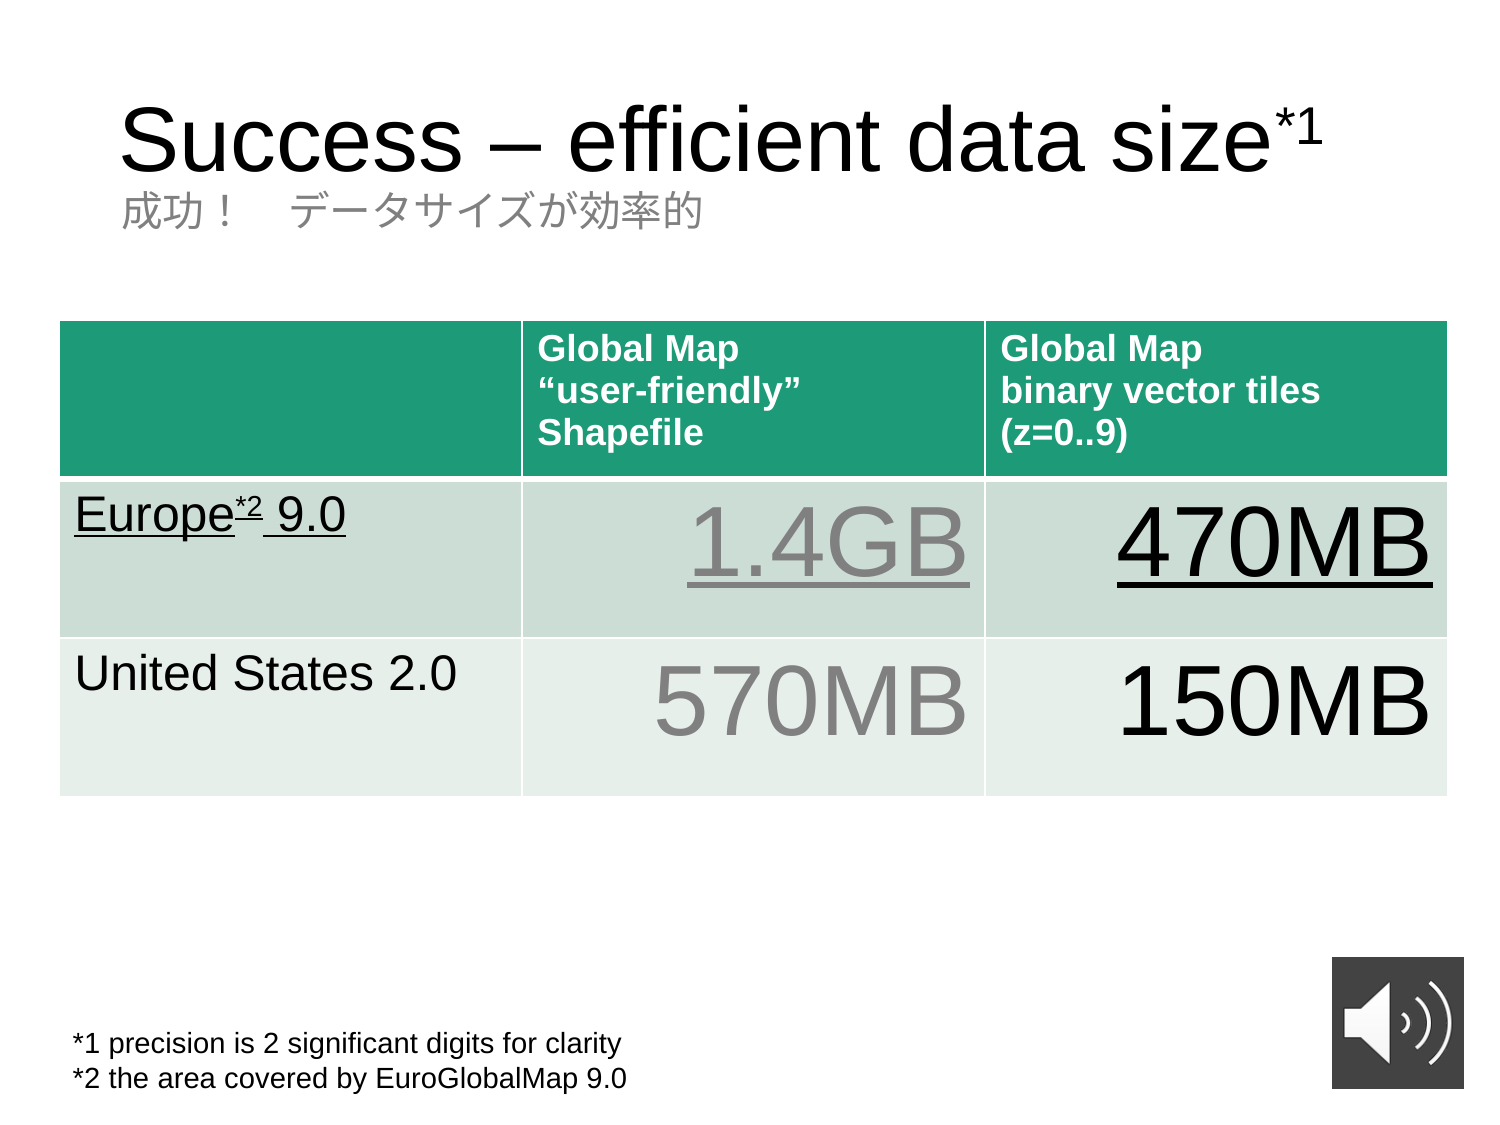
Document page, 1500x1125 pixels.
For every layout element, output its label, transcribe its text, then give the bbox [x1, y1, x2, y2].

table_cell Europe*2 9.0 [60, 482, 521, 637]
table_cell 570MB [523, 639, 984, 796]
table_cell 150MB [986, 639, 1447, 796]
table_header Global Map binary vector tiles (z=0..9) [986, 321, 1447, 476]
text_box 成功！ データサイズが効率的 [106, 177, 720, 243]
table_header [60, 321, 521, 476]
title Success – efficient data size*1 [103, 59, 1397, 224]
table_cell United States 2.0 [60, 639, 521, 796]
slide_number 22 [1059, 1042, 1397, 1103]
text_box *1 precision is 2 significant digits for clarity *2 the area covered by EuroGlobalMap 9.0 [57, 1016, 643, 1102]
table_cell 1.4GB [523, 482, 984, 637]
picture [1331, 956, 1465, 1090]
table_header Global Map “user-friendly” Shapefile [523, 321, 984, 476]
table_cell 470MB [986, 482, 1447, 637]
